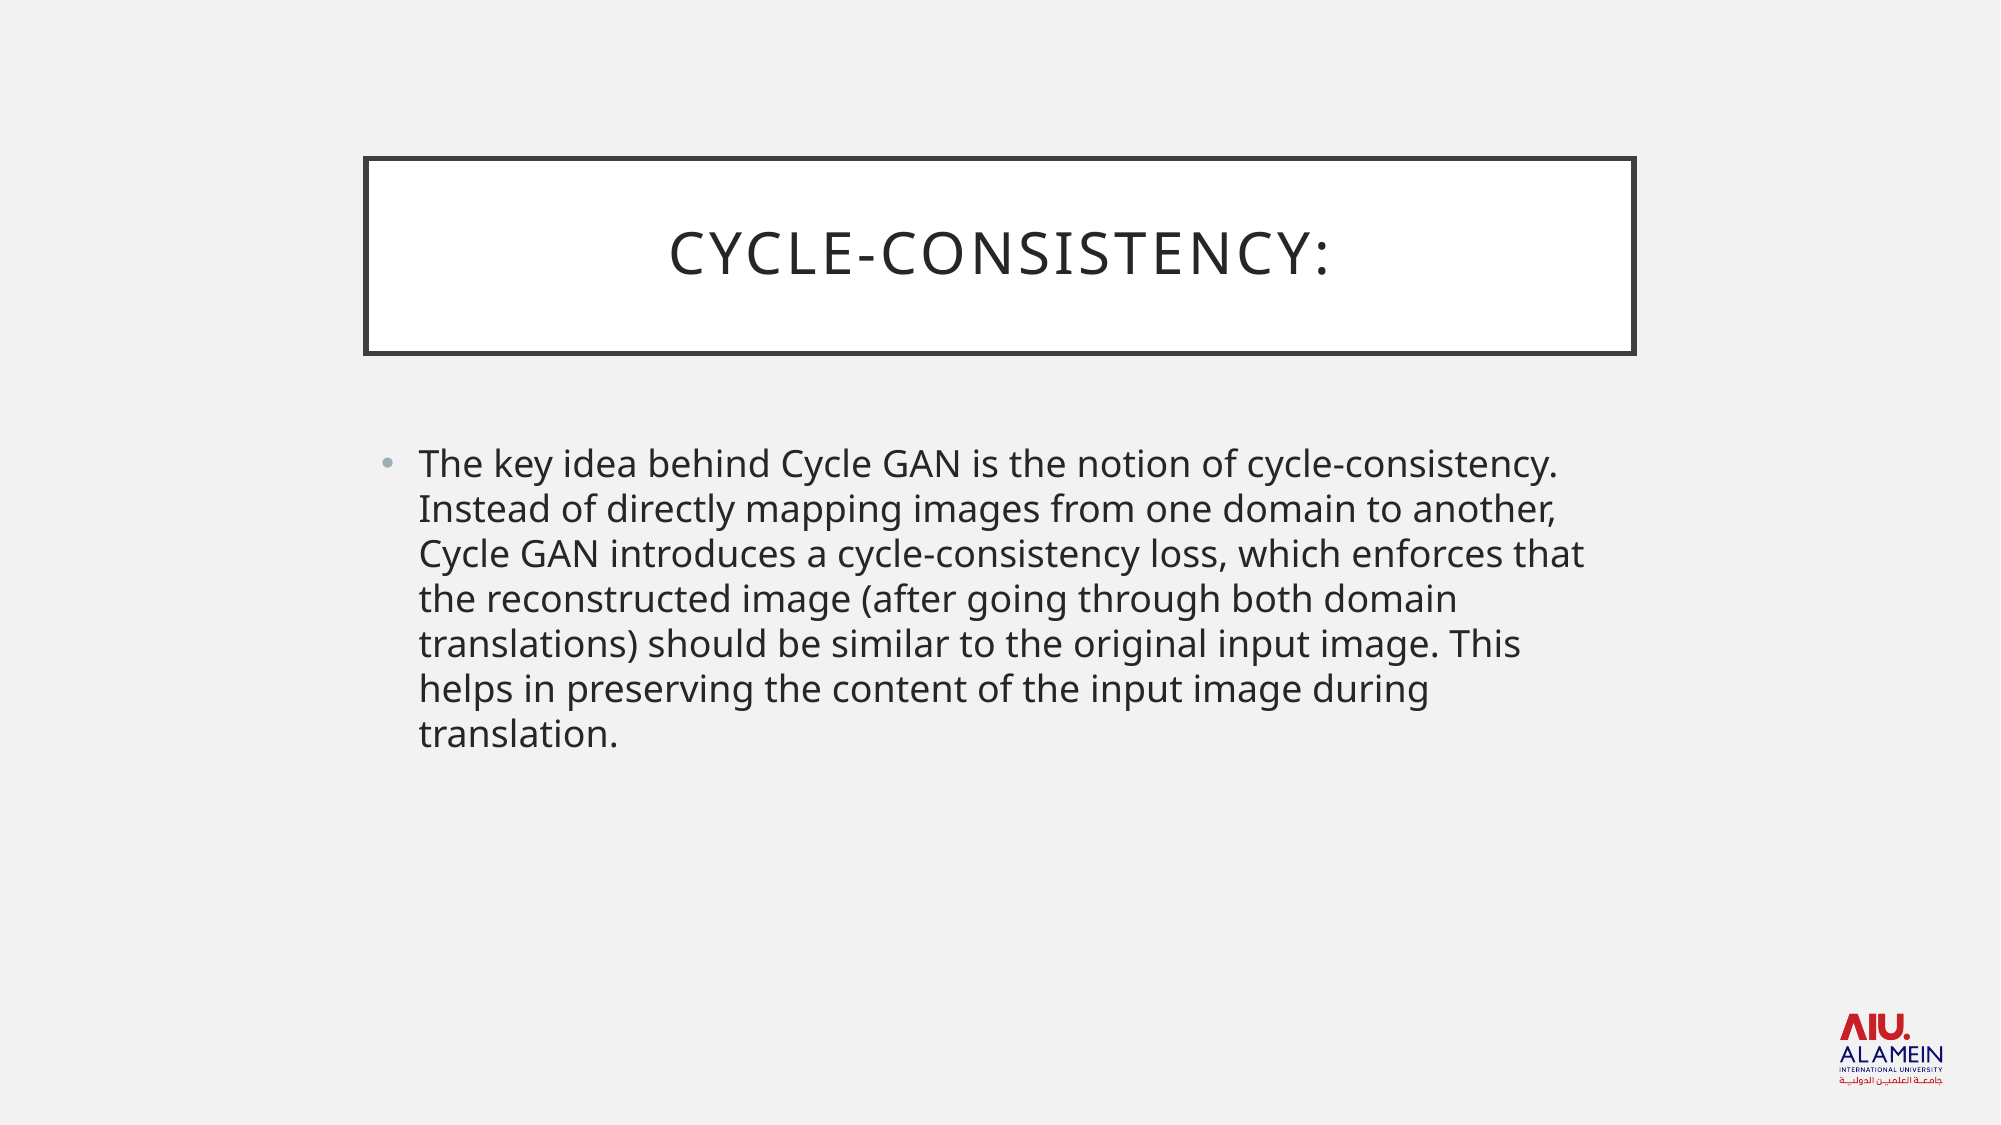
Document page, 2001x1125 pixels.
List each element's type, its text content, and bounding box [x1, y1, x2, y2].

list The key idea behind Cycle GAN is the notion of cycle-consistency. Instead of directly mapping images from one domain to another, Cycle GAN introduces a cycle-consistency loss, which enforces that the reconstructed image (after going through both domain translations) should be similar to the original input image. This helps in preserving the content of the input image during translation. [366, 432, 1634, 942]
title Cycle-Consistency: [363, 156, 1637, 356]
picture [1831, 999, 1951, 1100]
